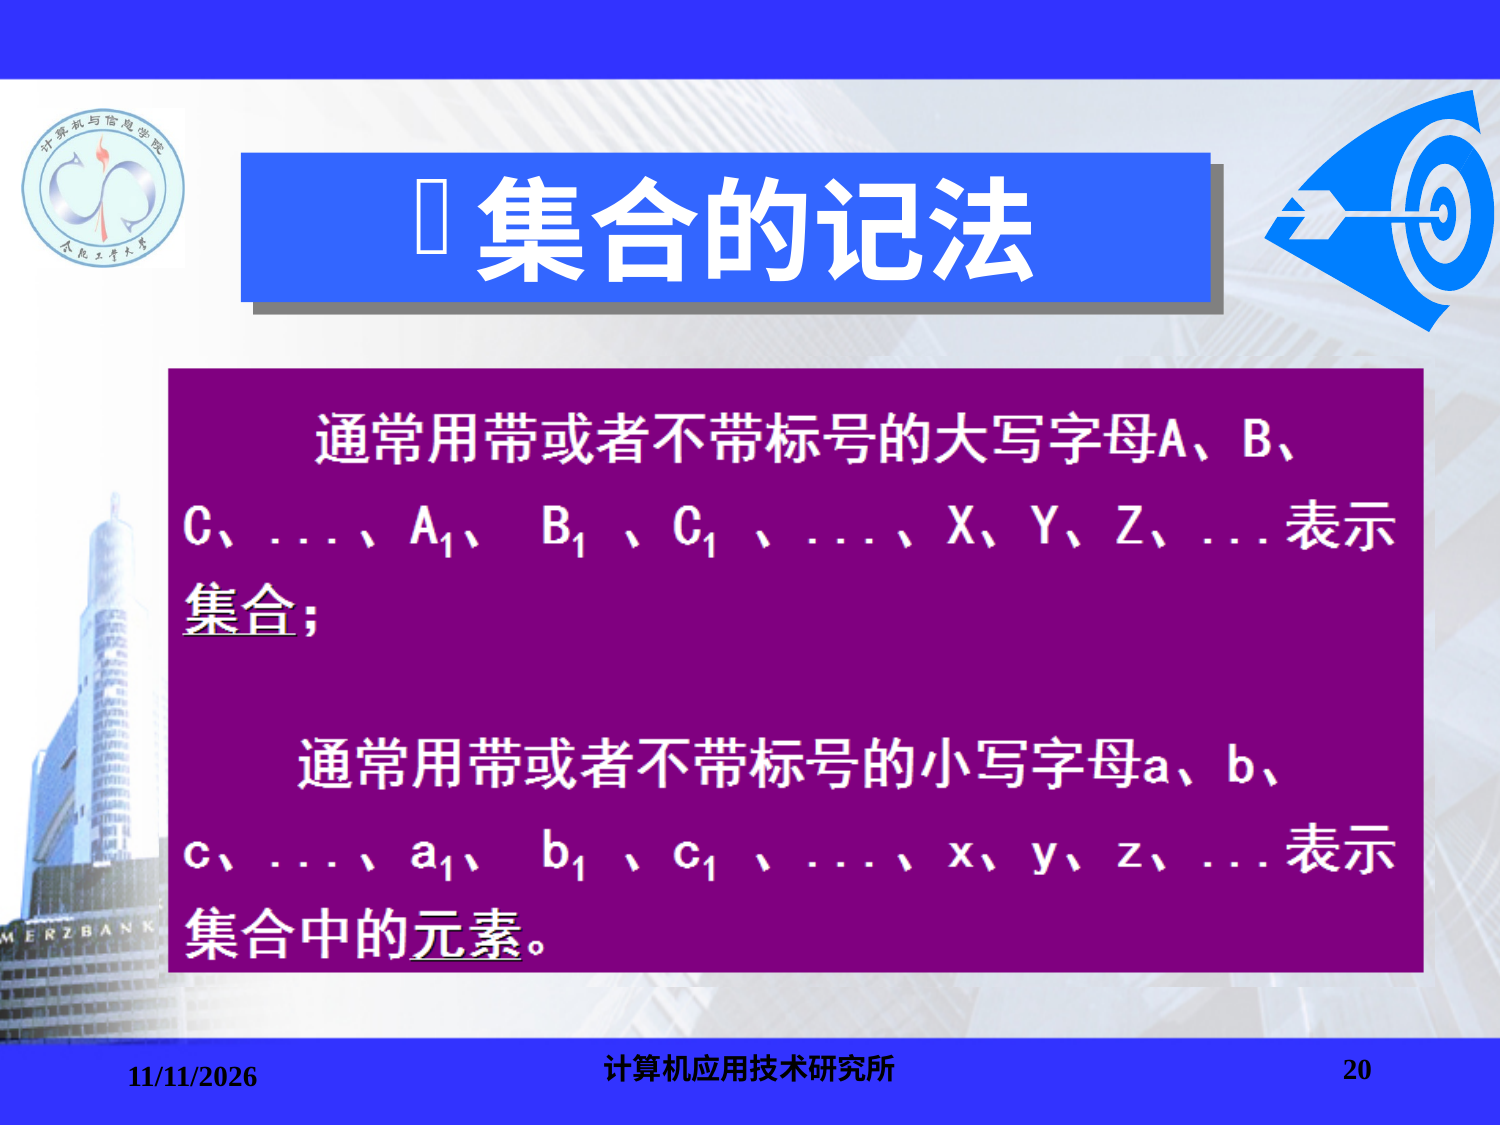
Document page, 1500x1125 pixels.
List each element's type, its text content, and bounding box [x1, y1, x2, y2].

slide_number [112, 1050, 425, 1125]
footer 计算机应用技术研究所 [512, 1042, 988, 1118]
slide_number 20 [1074, 1042, 1388, 1118]
text_box 集合的记法 [240, 152, 1211, 303]
picture [0, 0, 1500, 1125]
